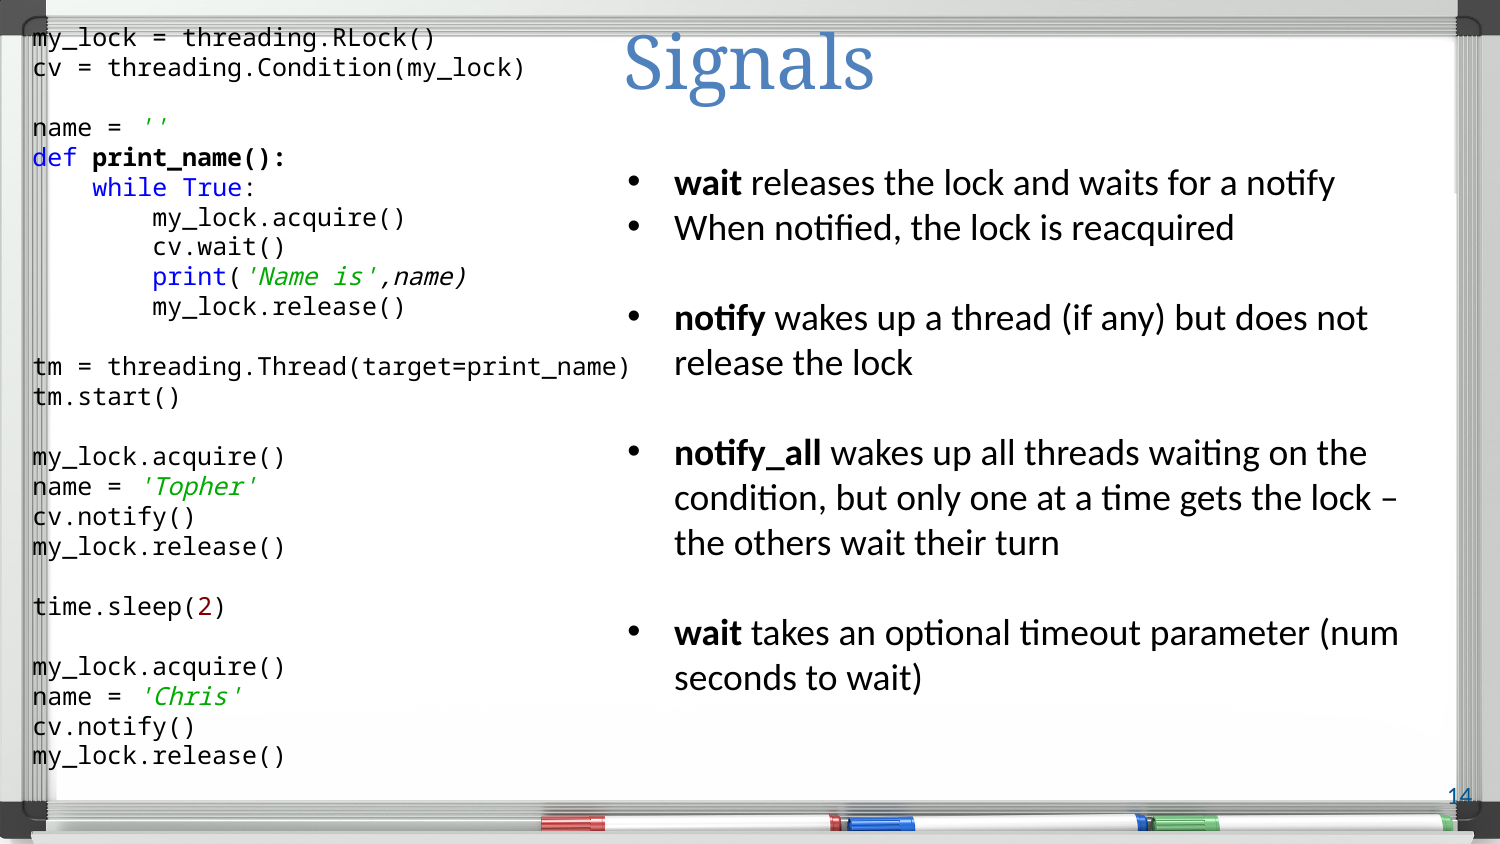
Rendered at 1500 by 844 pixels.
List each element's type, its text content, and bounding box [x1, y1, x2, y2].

picture [0, 0, 1500, 844]
title Signals [12, 9, 1488, 110]
slide_number 14 [1387, 771, 1488, 817]
text_box my_lock = threading.RLock() cv = threading.Condition(my_lock) name = '' def print_name(): while True: my_lock.acquire() cv.wait() print('Name is',name) my_lock.release() tm = threading.Thread(target=print_name) tm.start() my_lock.acquire() name = 'Topher' cv.notify() my_lock.release() time.sleep(2) my_lock.acquire() name = 'Chris' cv.notify() my_lock.release() [17, 13, 768, 778]
text_box wait releases the lock and waits for a notify When notified, the lock is reacquired notify wakes up a thread (if any) but does not release the lock notify_all wakes up all threads waiting on the condition, but only one at a time gets the lock – the others wait their turn wait takes an optional timeout parameter (num seconds to wait) [612, 151, 1425, 751]
